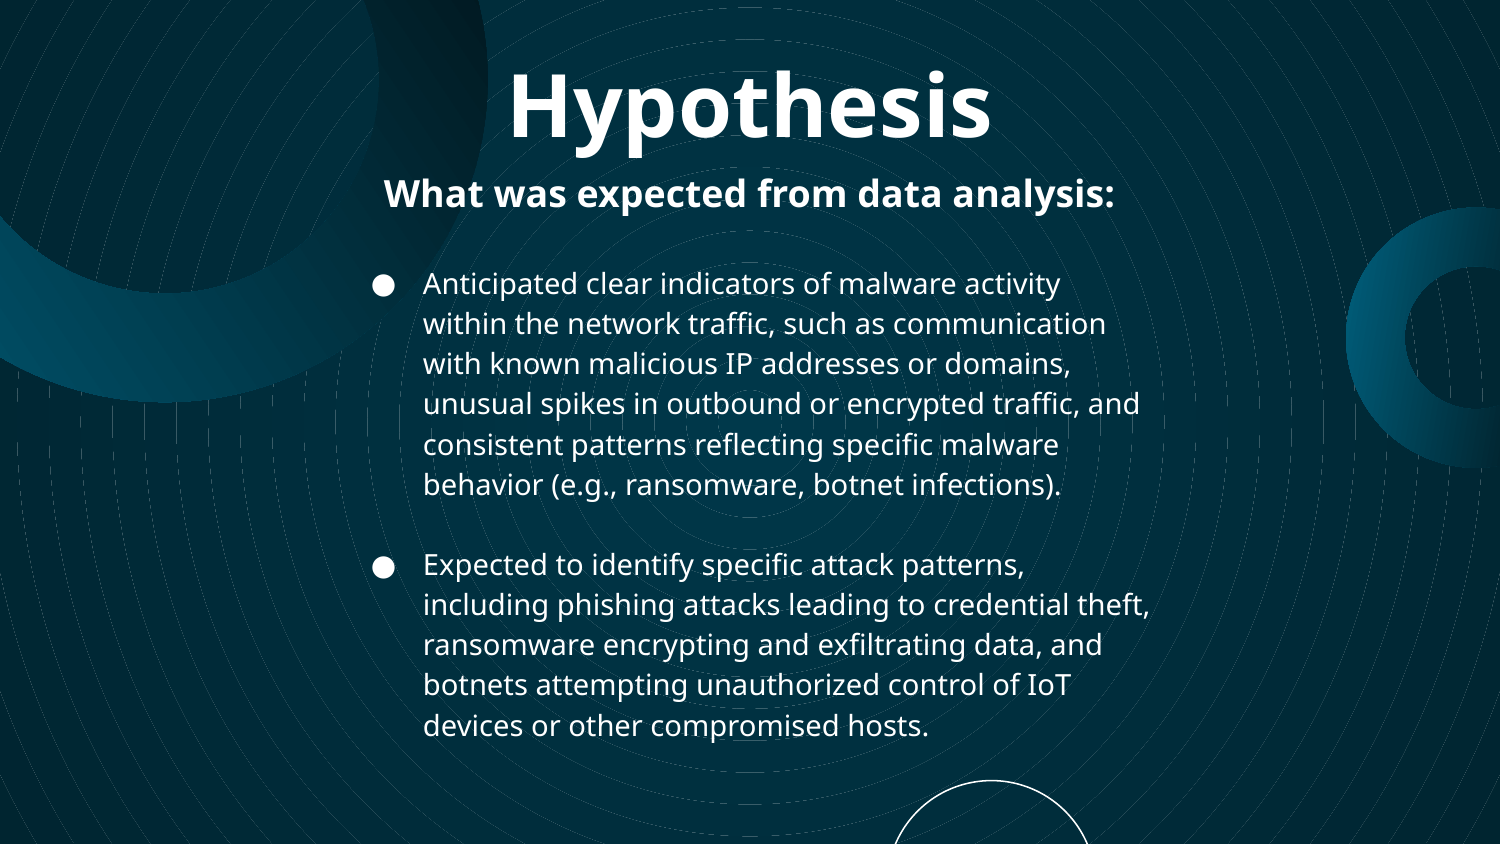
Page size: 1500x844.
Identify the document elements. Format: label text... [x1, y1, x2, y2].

subtitle What was expected from data analysis: Anticipated clear indicators of malware activity within the network traffic, such as communication with known malicious IP addresses or domains, unusual spikes in outbound or encrypted traffic, and consistent patterns reflecting specific malware behavior (e.g., ransomware, botnet infections). Expected to identify specific attack patterns, including phishing attacks leading to credential theft, ransomware encrypting and exfiltrating data, and botnets attempting unauthorized control of IoT devices or other compromised hosts. [332, 154, 1168, 797]
title Hypothesis [332, 33, 1168, 154]
